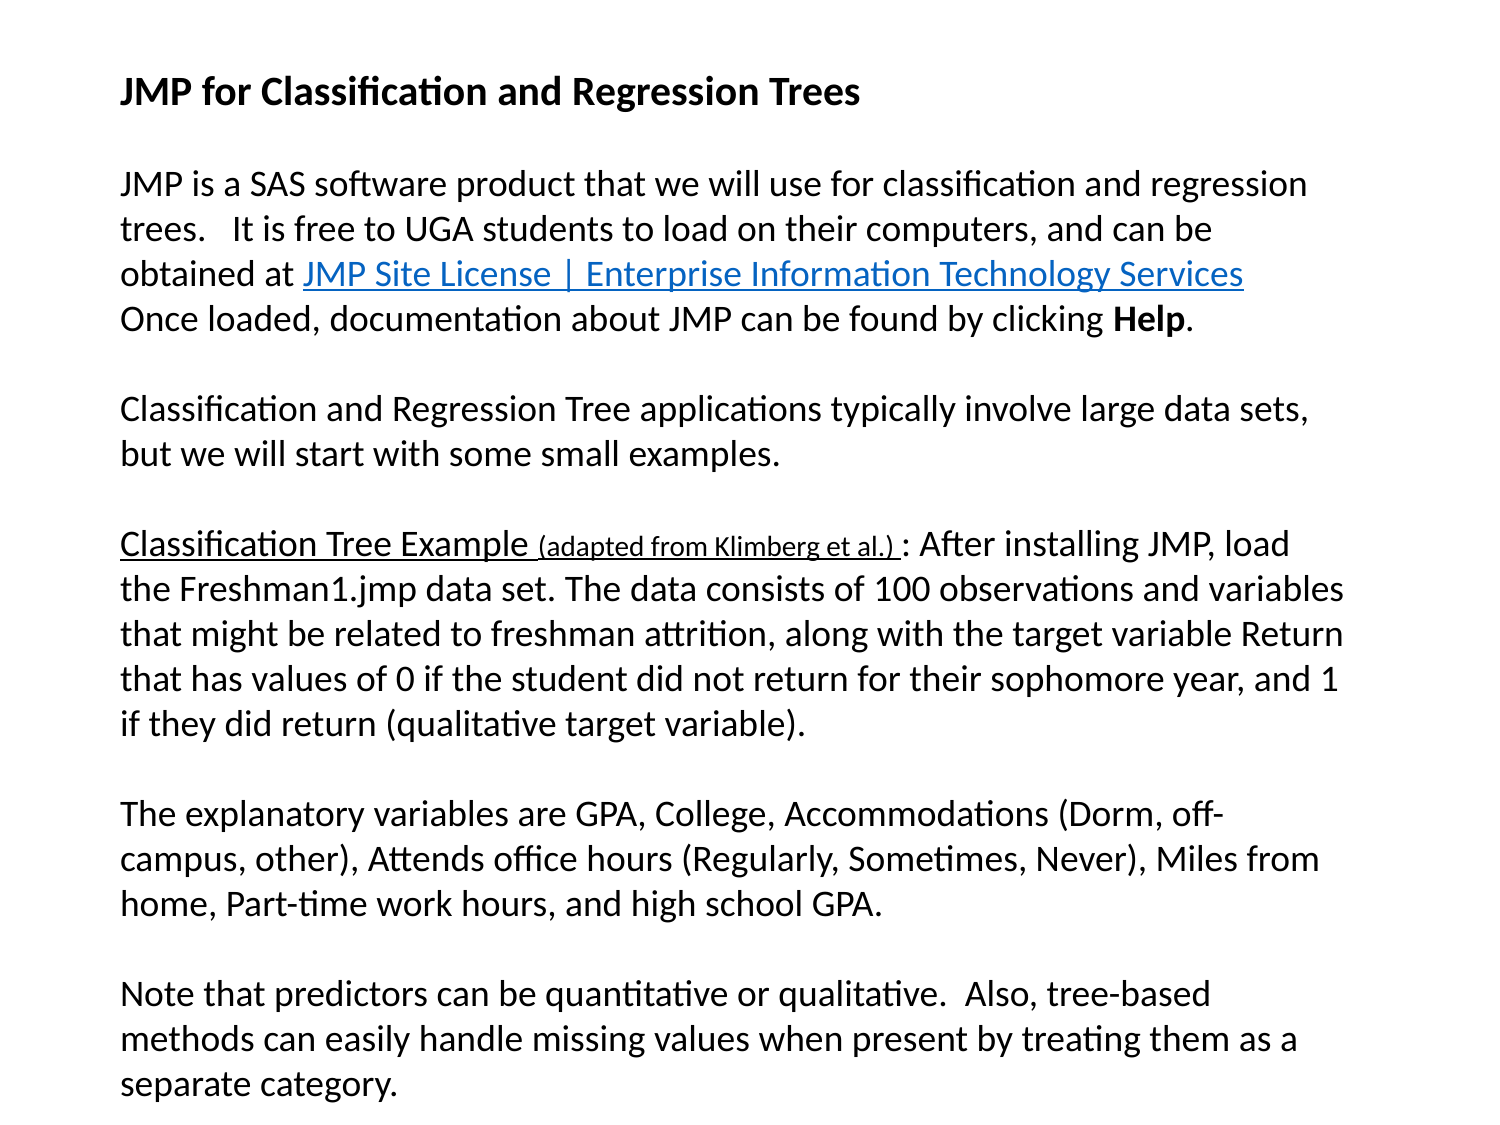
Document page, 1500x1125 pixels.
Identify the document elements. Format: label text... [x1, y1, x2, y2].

text_box JMP for Classification and Regression Trees JMP is a SAS software product that we will use for classification and regression trees. It is free to UGA students to load on their computers, and can be obtained at JMP Site License | Enterprise Information Technology Services Once loaded, documentation about JMP can be found by clicking Help. Classification and Regression Tree applications typically involve large data sets, but we will start with some small examples. Classification Tree Example (adapted from Klimberg et al.) : After installing JMP, load the Freshman1.jmp data set. The data consists of 100 observations and variables that might be related to freshman attrition, along with the target variable Return that has values of 0 if the student did not return for their sophomore year, and 1 if they did return (qualitative target variable). The explanatory variables are GPA, College, Accommodations (Dorm, off-campus, other), Attends office hours (Regularly, Sometimes, Never), Miles from home, Part-time work hours, and high school GPA. Note that predictors can be quantitative or qualitative. Also, tree-based methods can easily handle missing values when present by treating them as a separate category. [105, 56, 1365, 1125]
